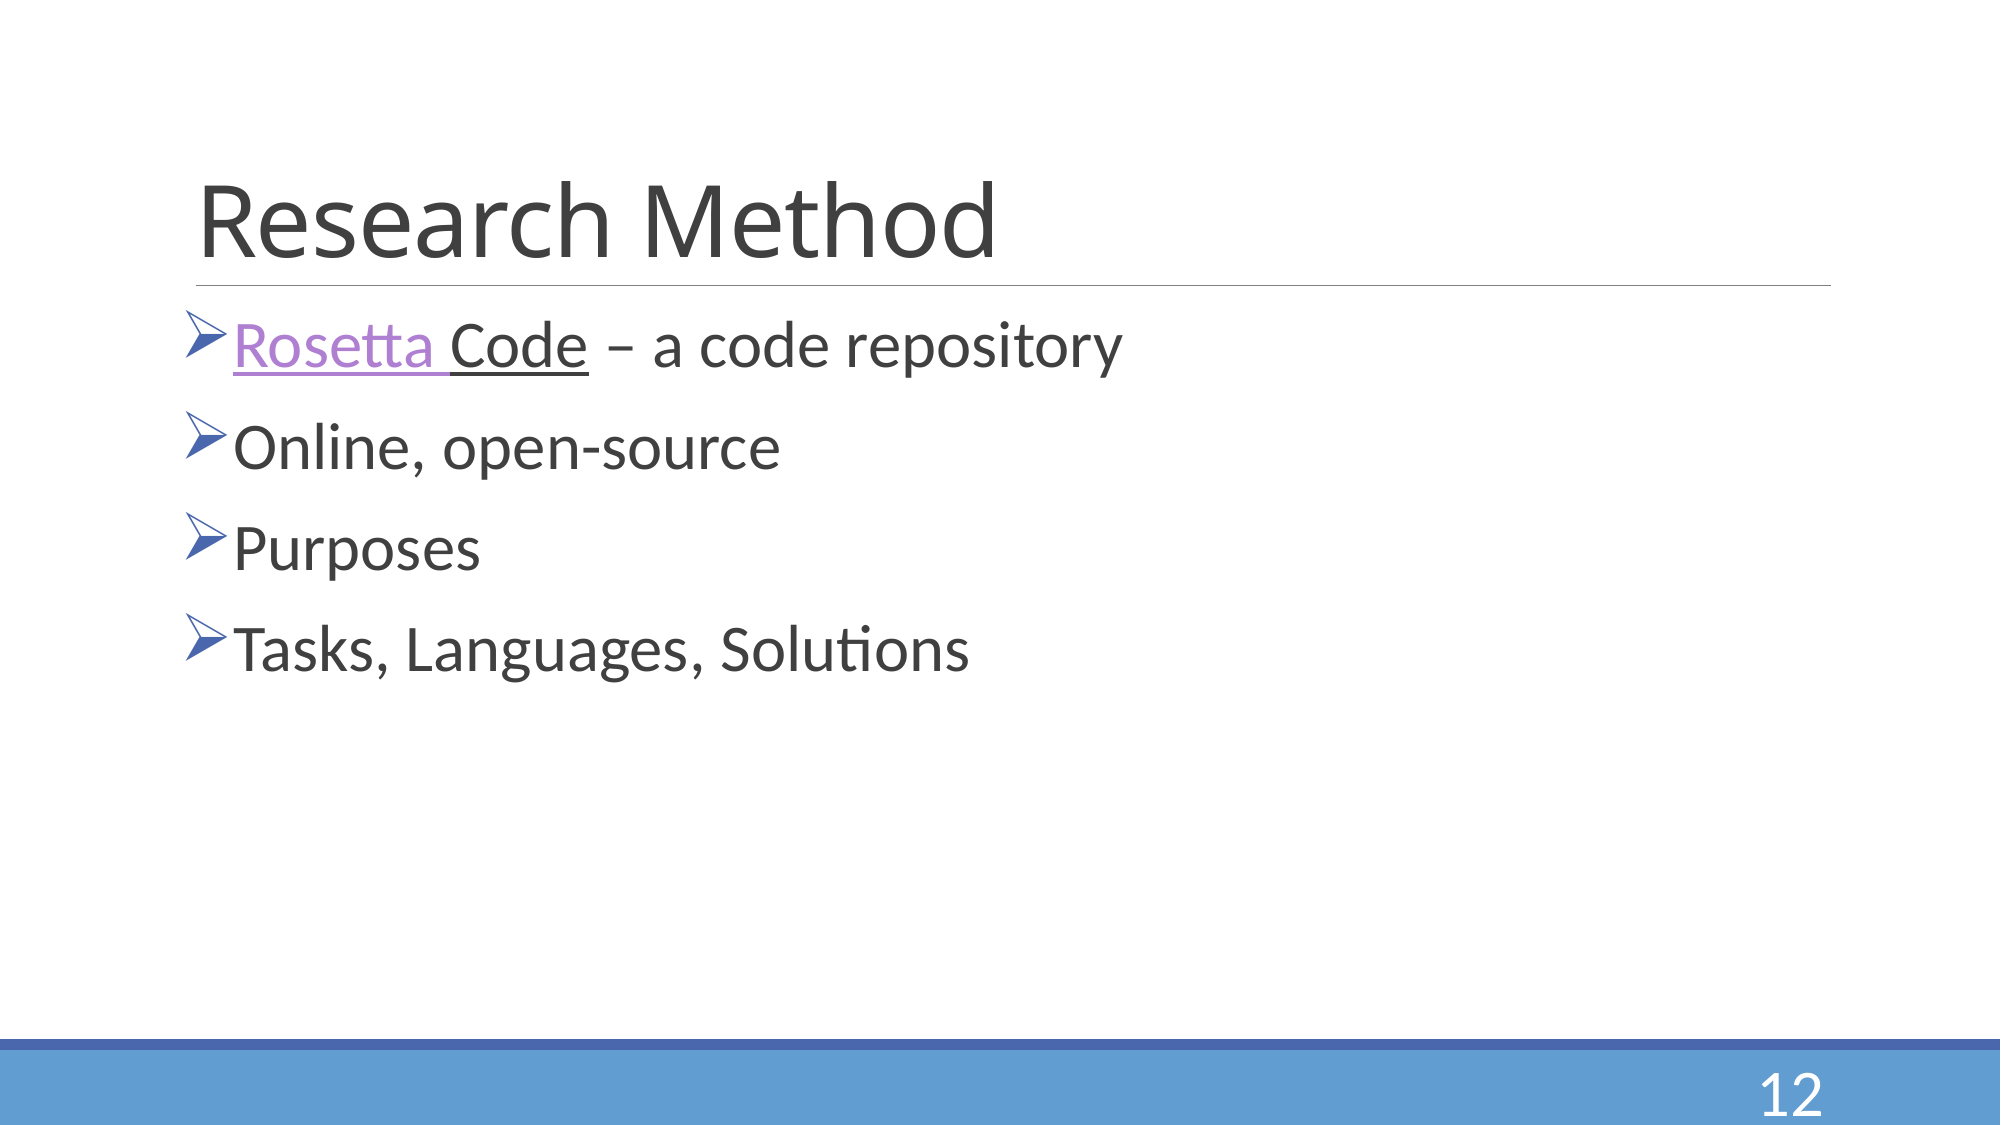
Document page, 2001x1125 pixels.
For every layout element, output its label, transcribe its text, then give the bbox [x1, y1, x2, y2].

title Research Method [180, 47, 1830, 285]
list Rosetta Code – a code repository Online, open-source Purposes Tasks, Languages, Solutions [180, 302, 1830, 963]
slide_number 12 [1624, 1059, 1840, 1120]
